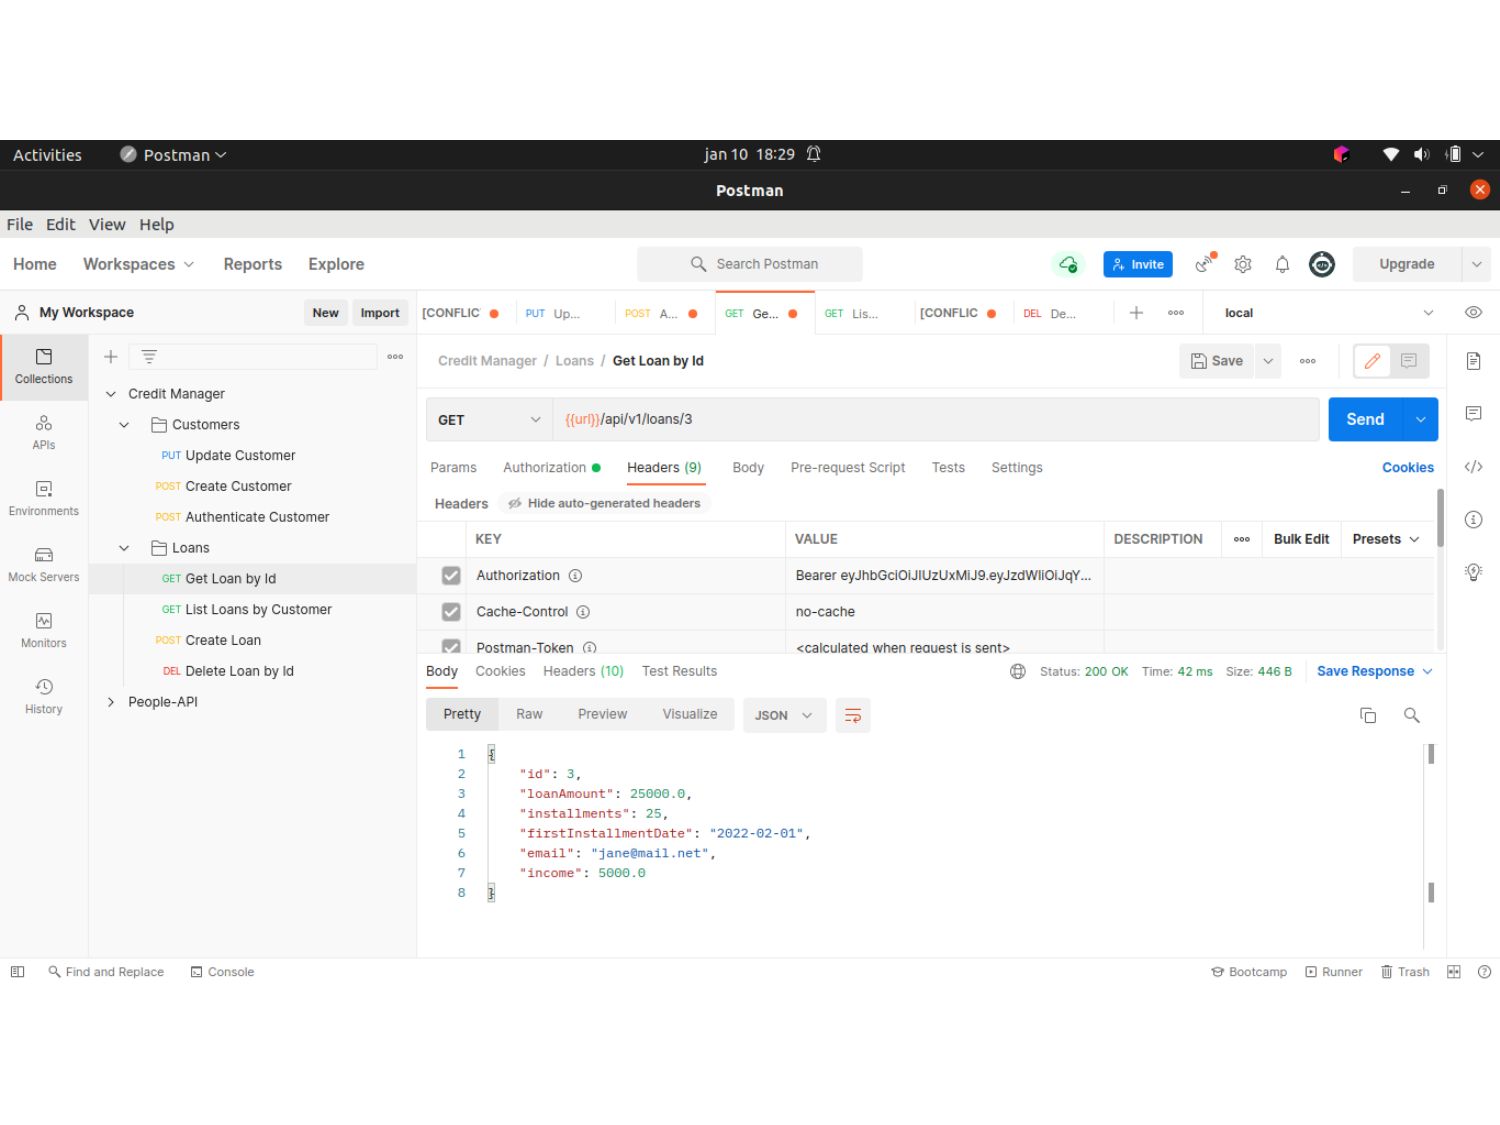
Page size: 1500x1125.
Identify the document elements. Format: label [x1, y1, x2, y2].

picture [0, 140, 1500, 985]
